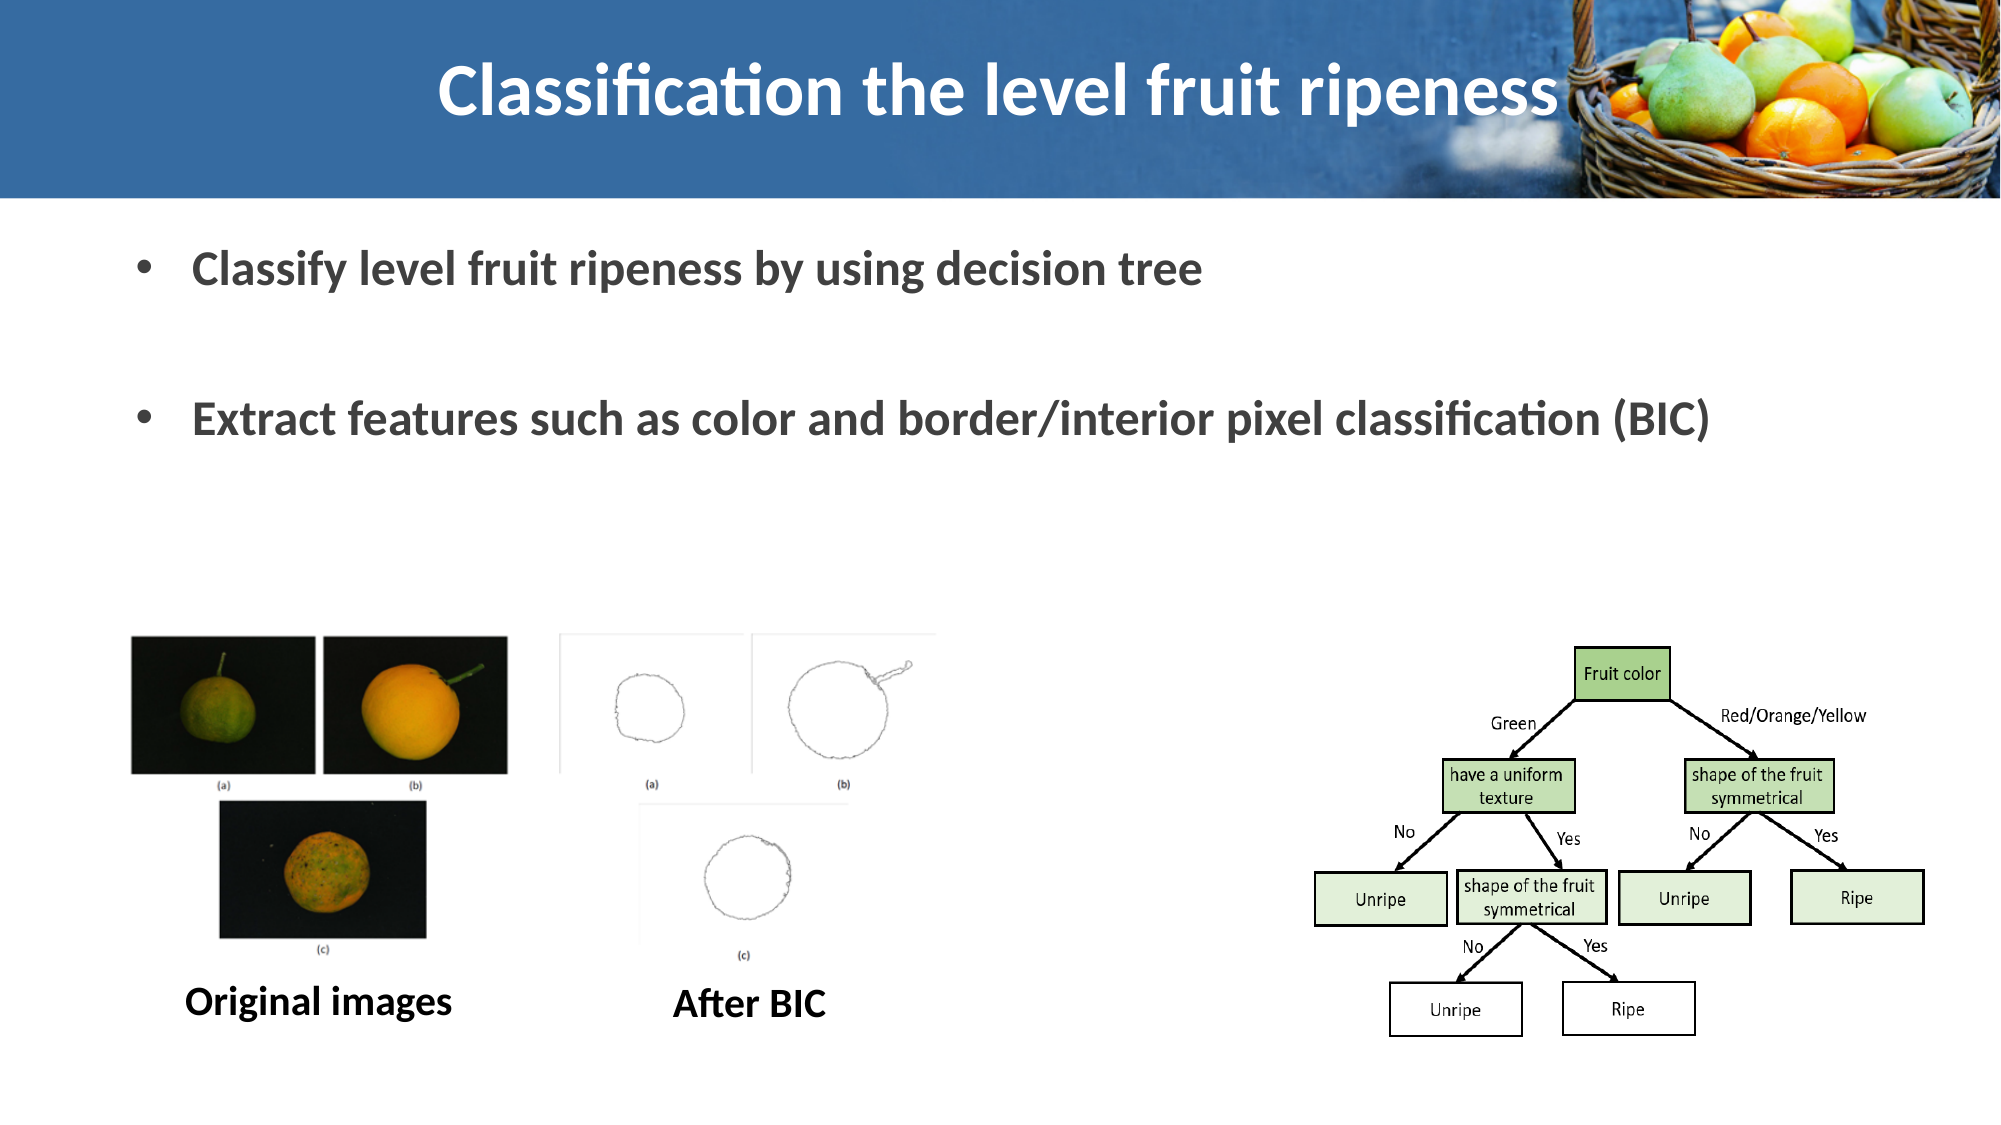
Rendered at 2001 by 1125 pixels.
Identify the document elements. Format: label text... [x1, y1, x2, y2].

text_box After BIC [601, 967, 898, 1033]
text_box Original images [141, 966, 497, 1032]
list Classify level fruit ripeness by using decision tree Extract features such as color and border/interior pixel classification (BIC) [70, 234, 1930, 563]
picture [0, 0, 2001, 1125]
title Classification the level fruit ripeness [0, 0, 2000, 194]
